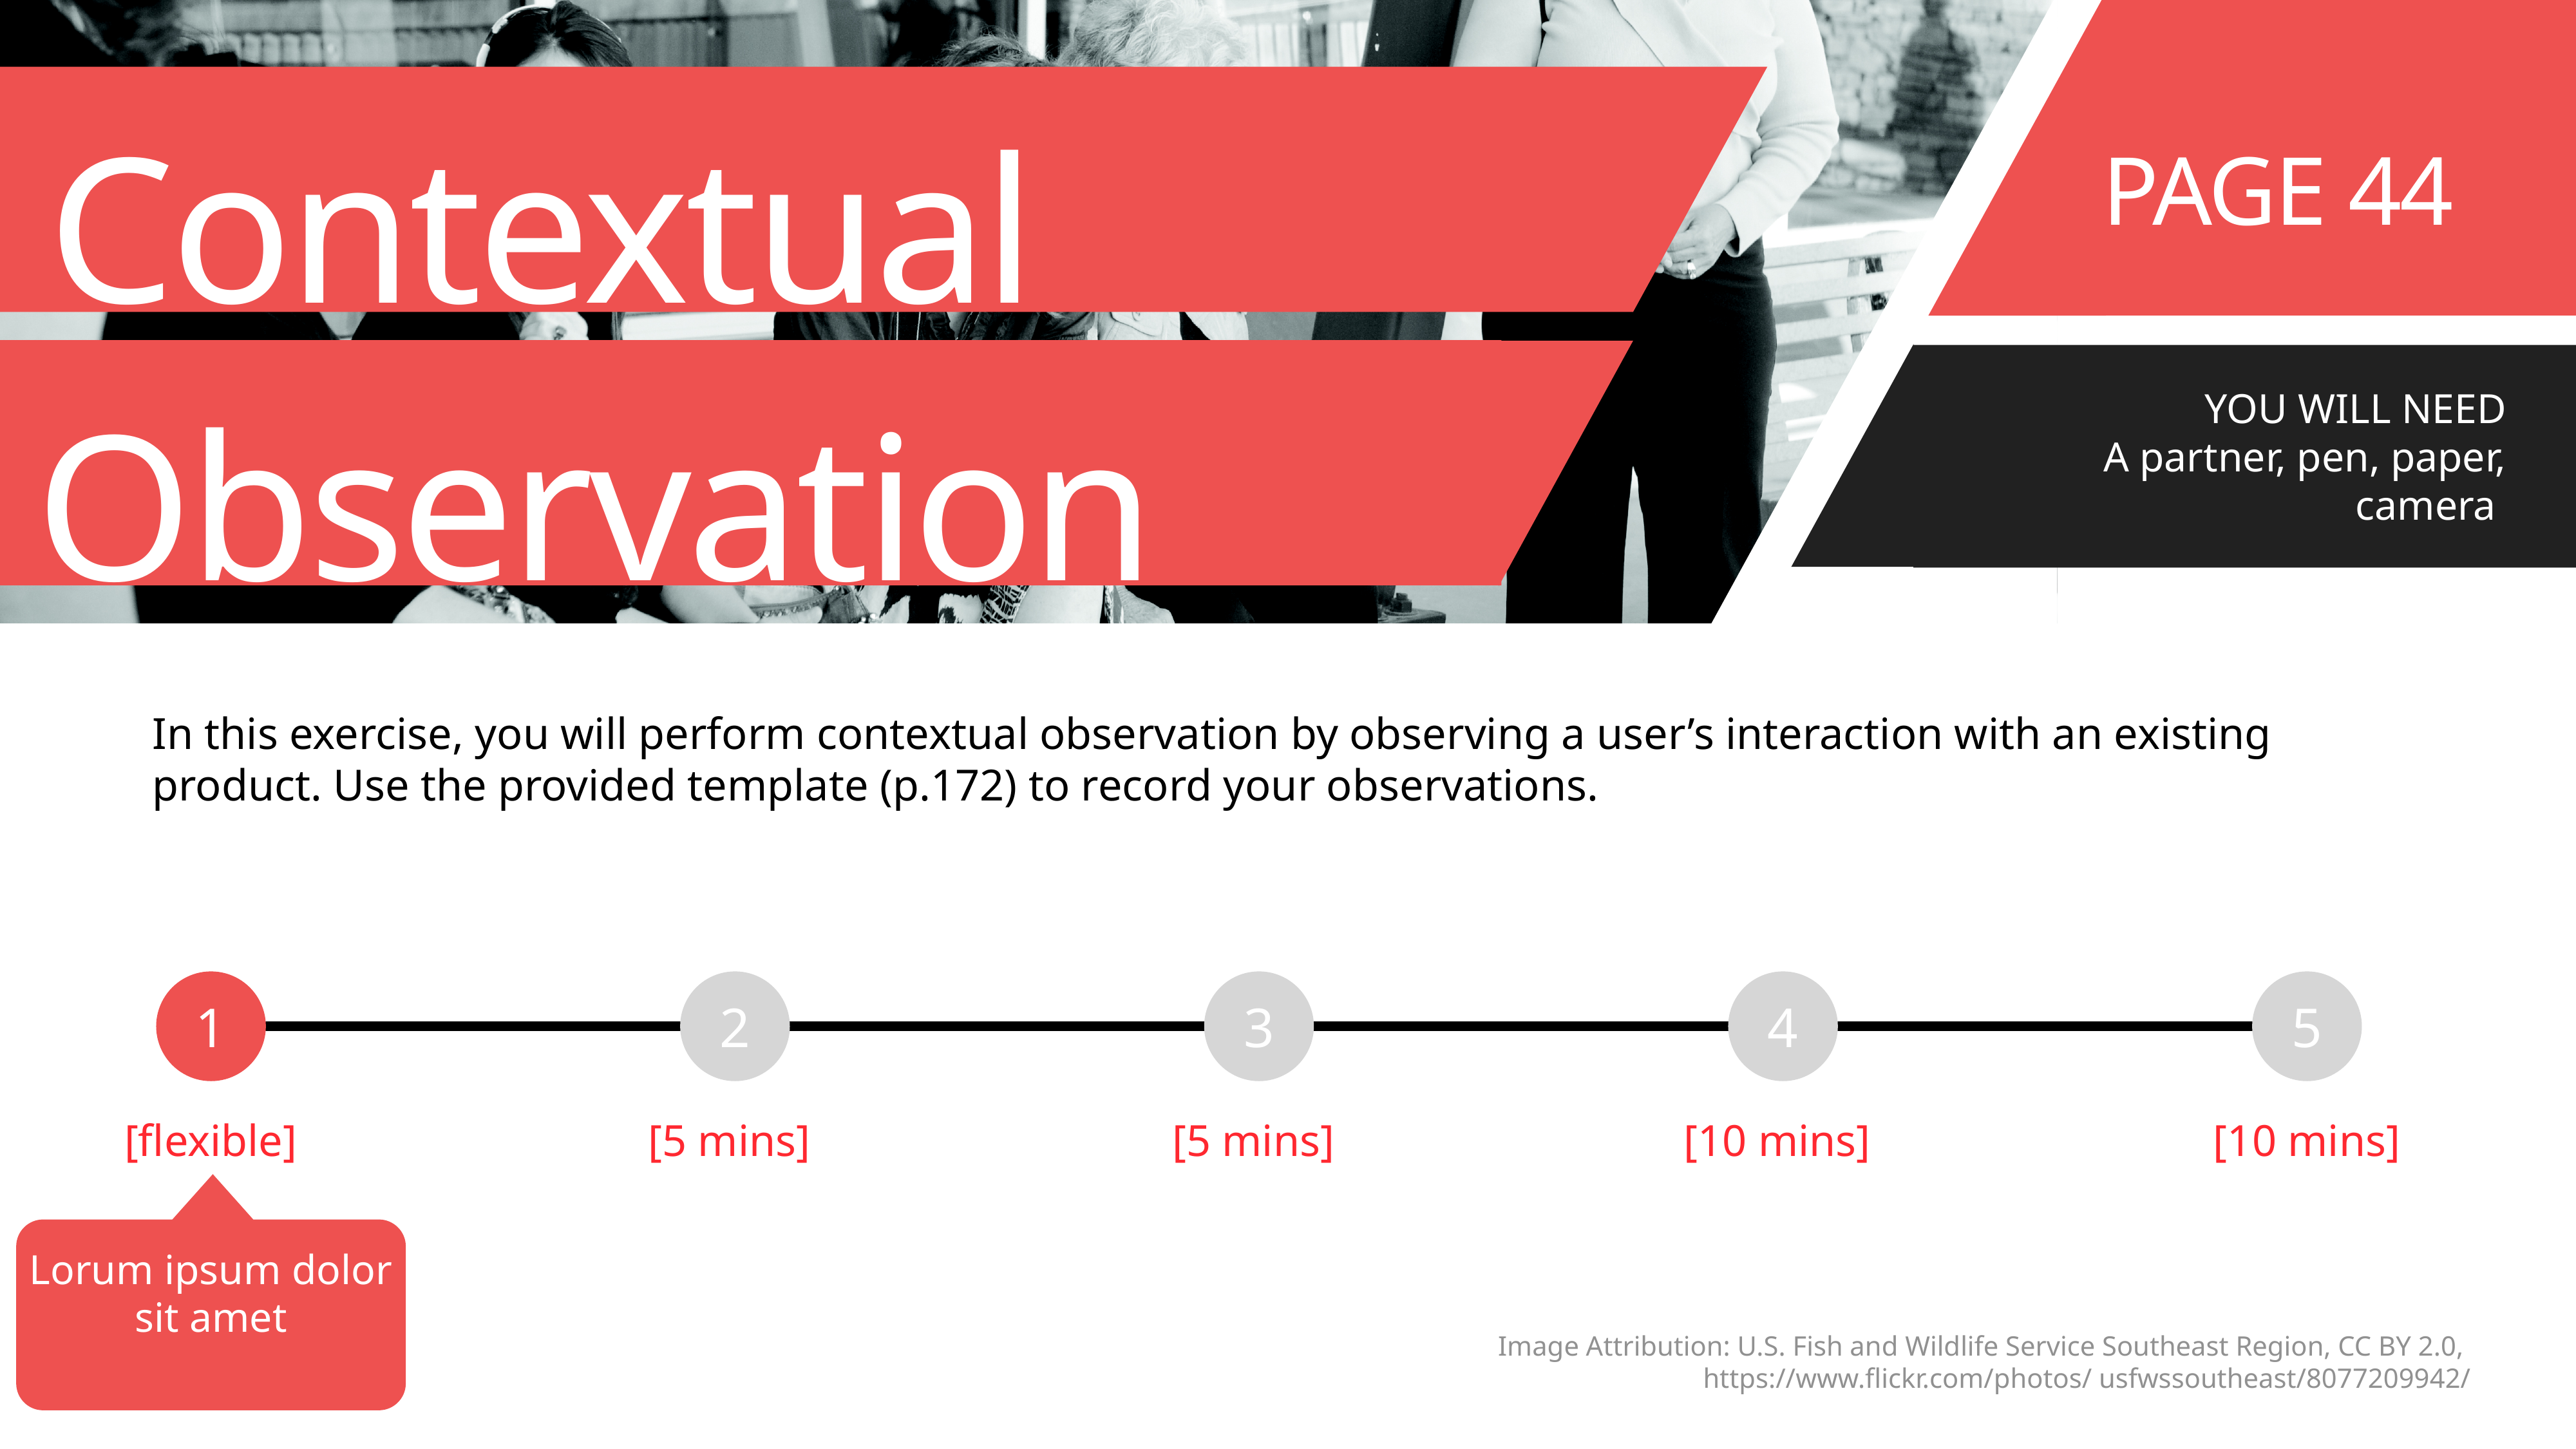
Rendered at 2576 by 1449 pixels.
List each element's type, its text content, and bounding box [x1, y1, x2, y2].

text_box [0, 0, 2576, 1401]
text_box Lorum ipsum dolor sit amet [23, 1401, 399, 1410]
